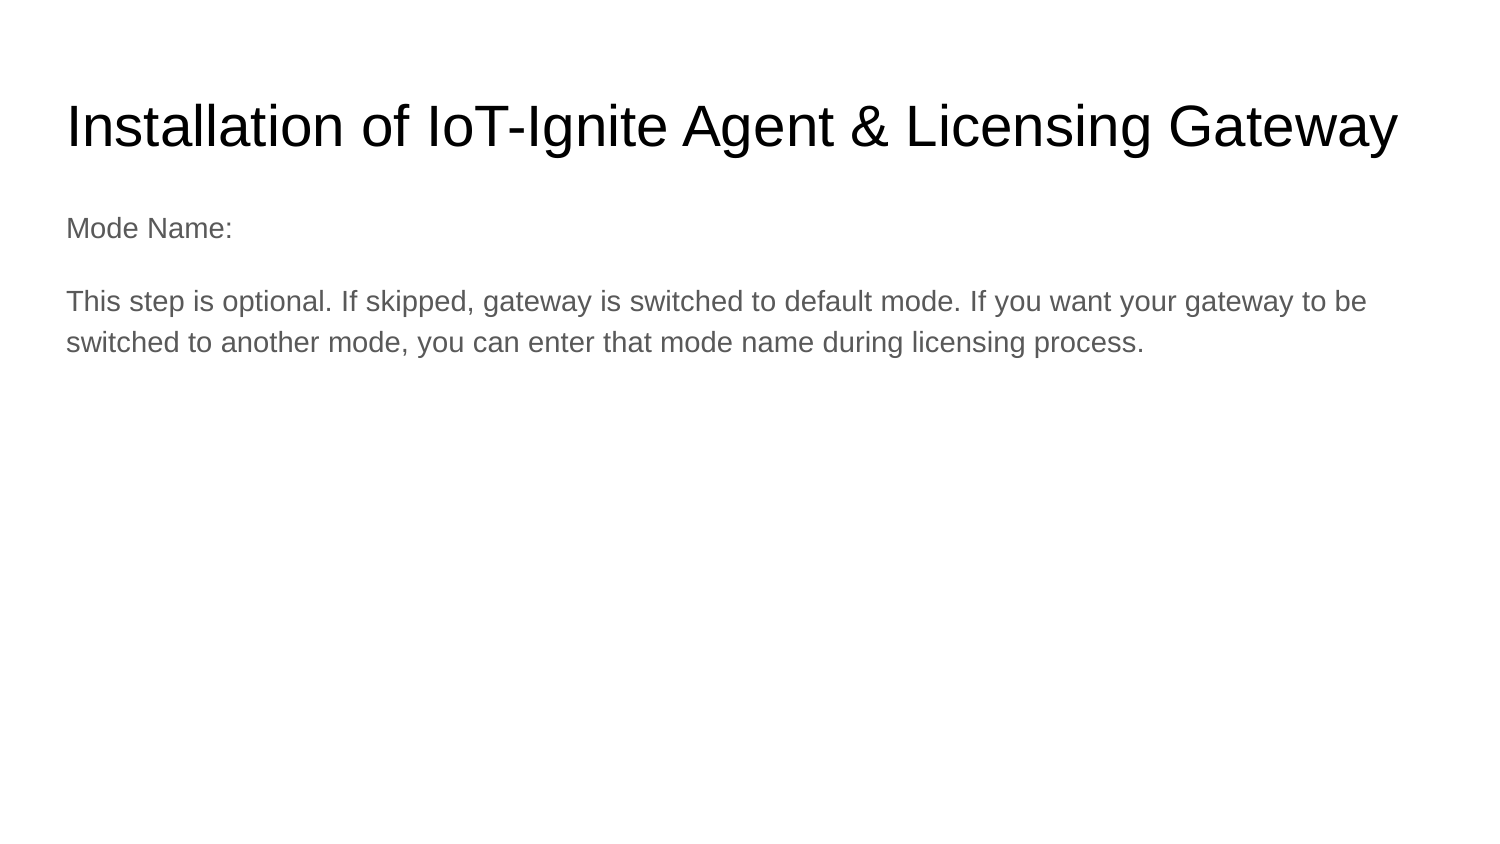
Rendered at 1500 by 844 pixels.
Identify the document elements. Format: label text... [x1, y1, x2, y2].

title Installation of IoT-Ignite Agent & Licensing Gateway [51, 72, 1449, 167]
list Mode Name: This step is optional. If skipped, gateway is switched to default mode. If you want your gateway to be switched to another mode, you can enter that mode name during licensing process. [51, 189, 1449, 750]
